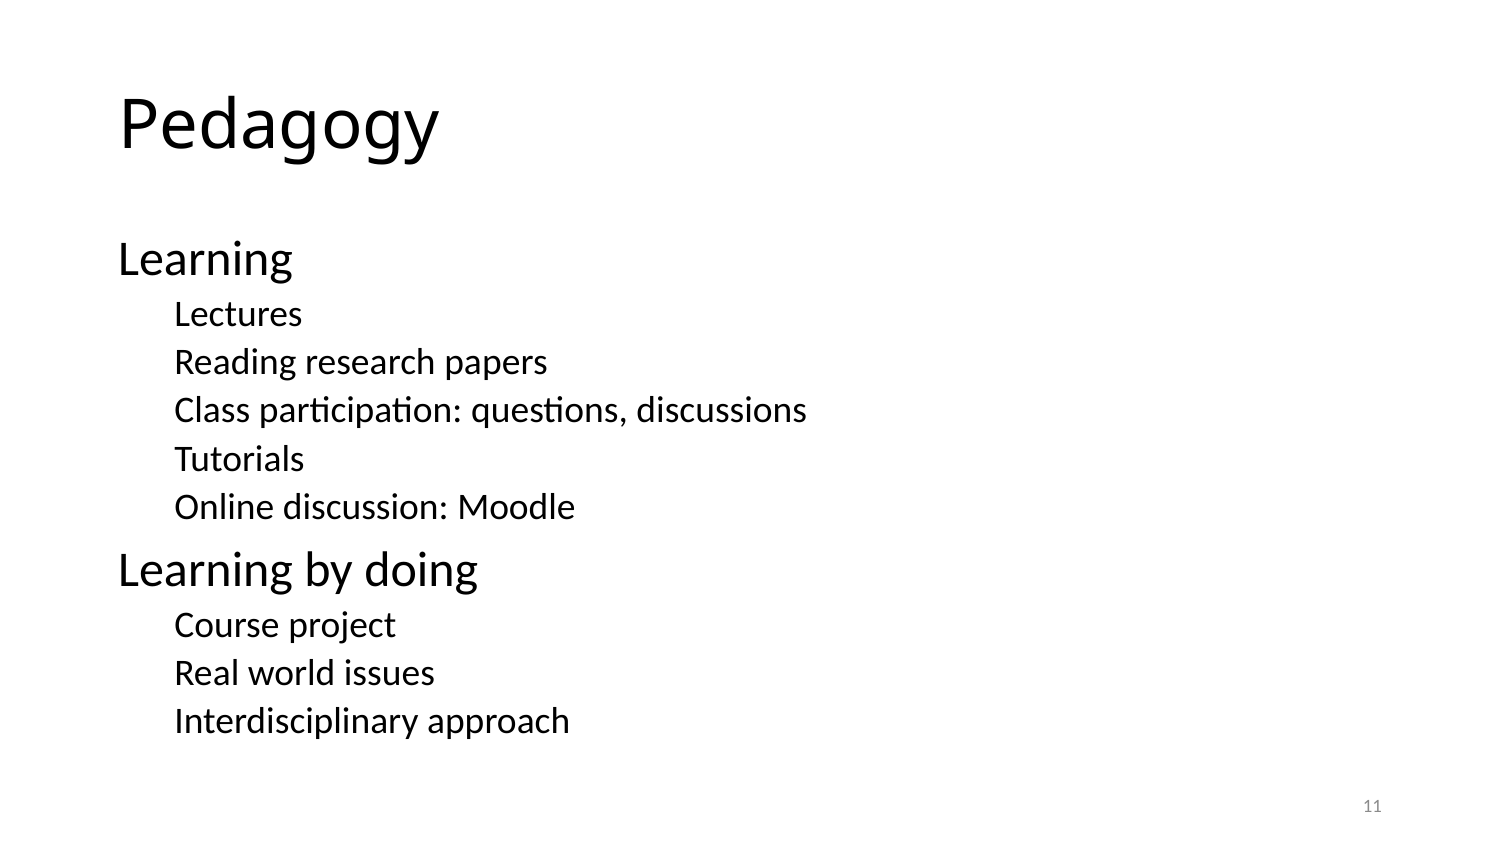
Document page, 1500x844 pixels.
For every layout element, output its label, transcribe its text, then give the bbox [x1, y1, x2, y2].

title Pedagogy [103, 44, 1397, 208]
list Learning Lectures Reading research papers Class participation: questions, discussions Tutorials Online discussion: Moodle Learning by doing Course project Real world issues Interdisciplinary approach [103, 224, 1397, 760]
slide_number 11 [1059, 782, 1397, 827]
